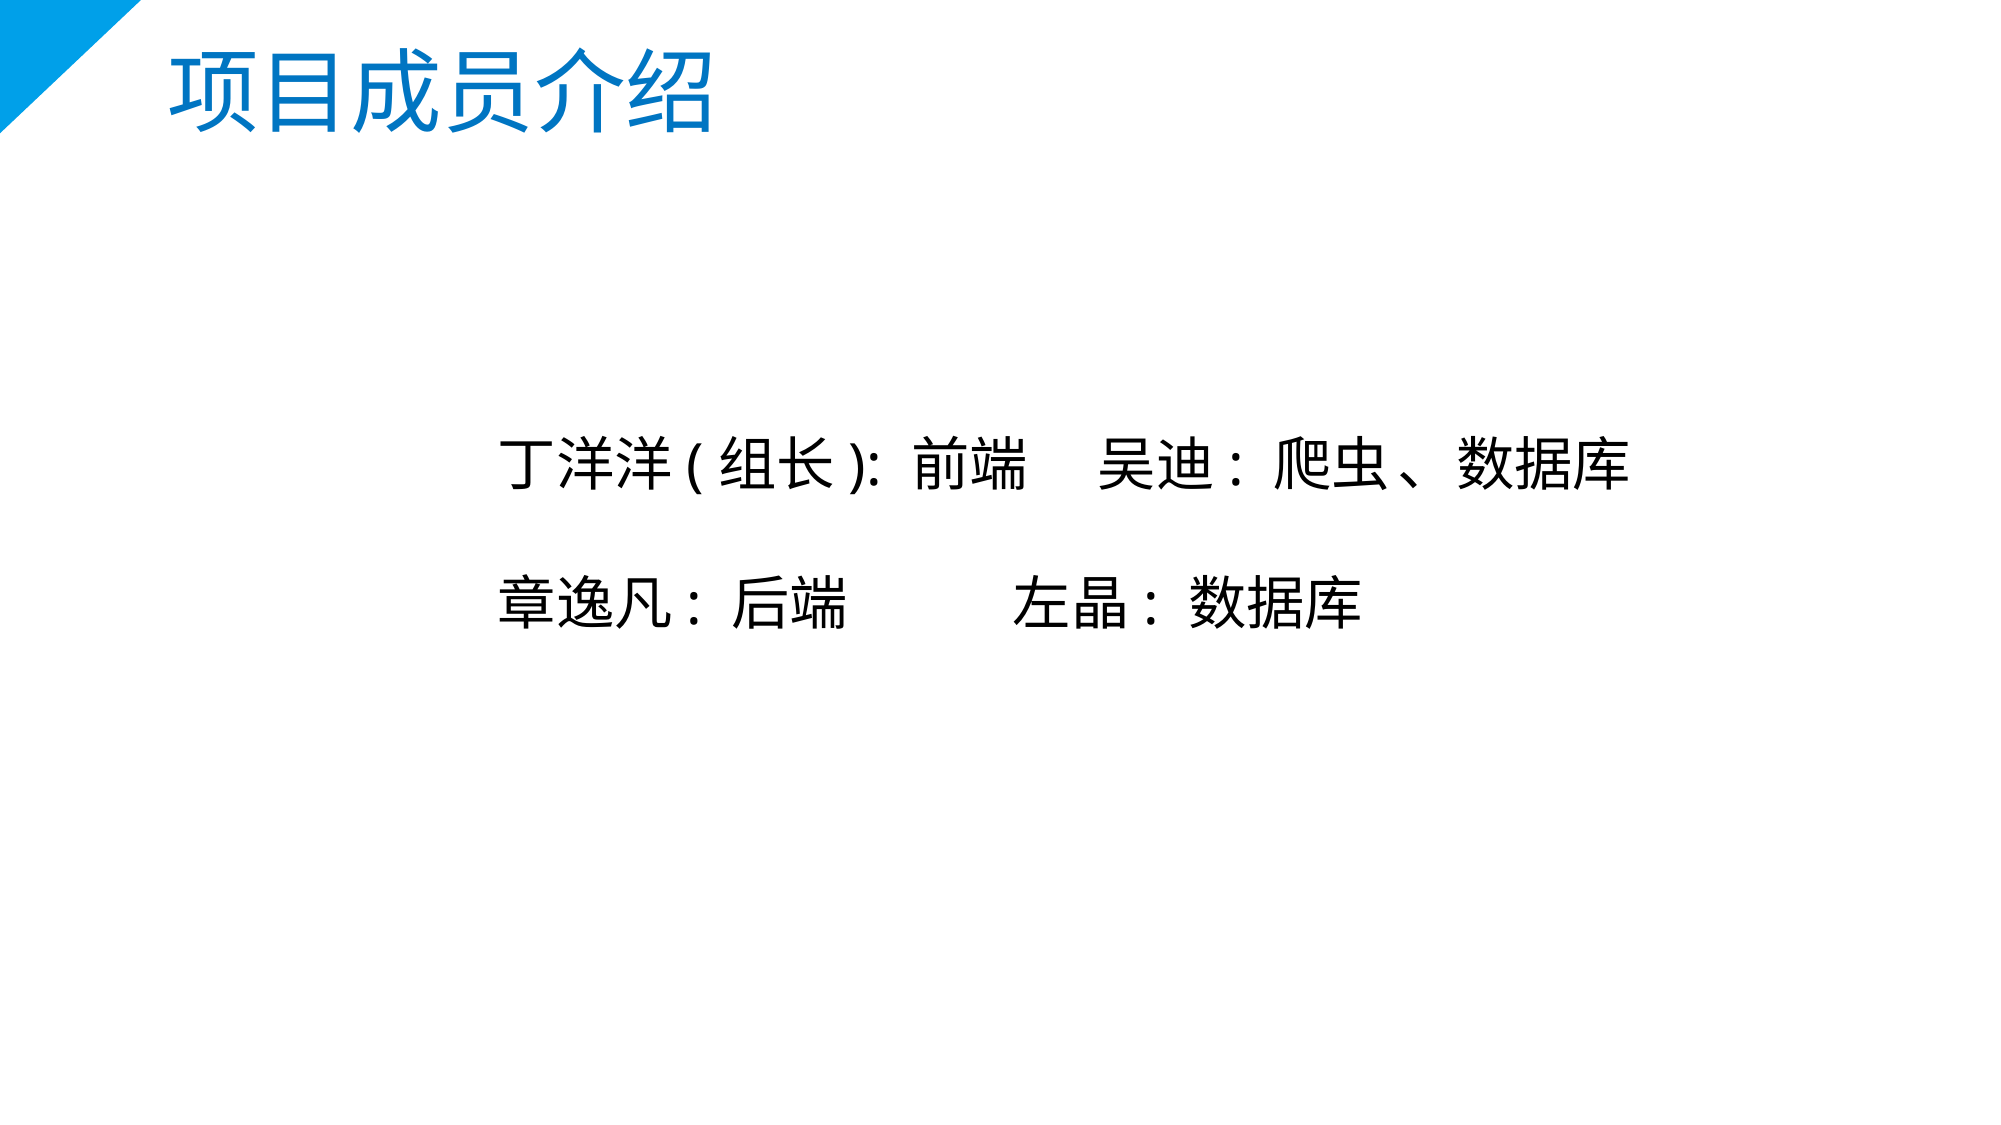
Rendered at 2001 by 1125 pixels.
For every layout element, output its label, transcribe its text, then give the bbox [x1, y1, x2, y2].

text_box 项目成员介绍 [120, 26, 765, 152]
text_box 丁洋洋(组长): 前端 吴迪: 爬虫 、数据库 章逸凡: 后端 左晶: 数据库 [483, 419, 1748, 644]
